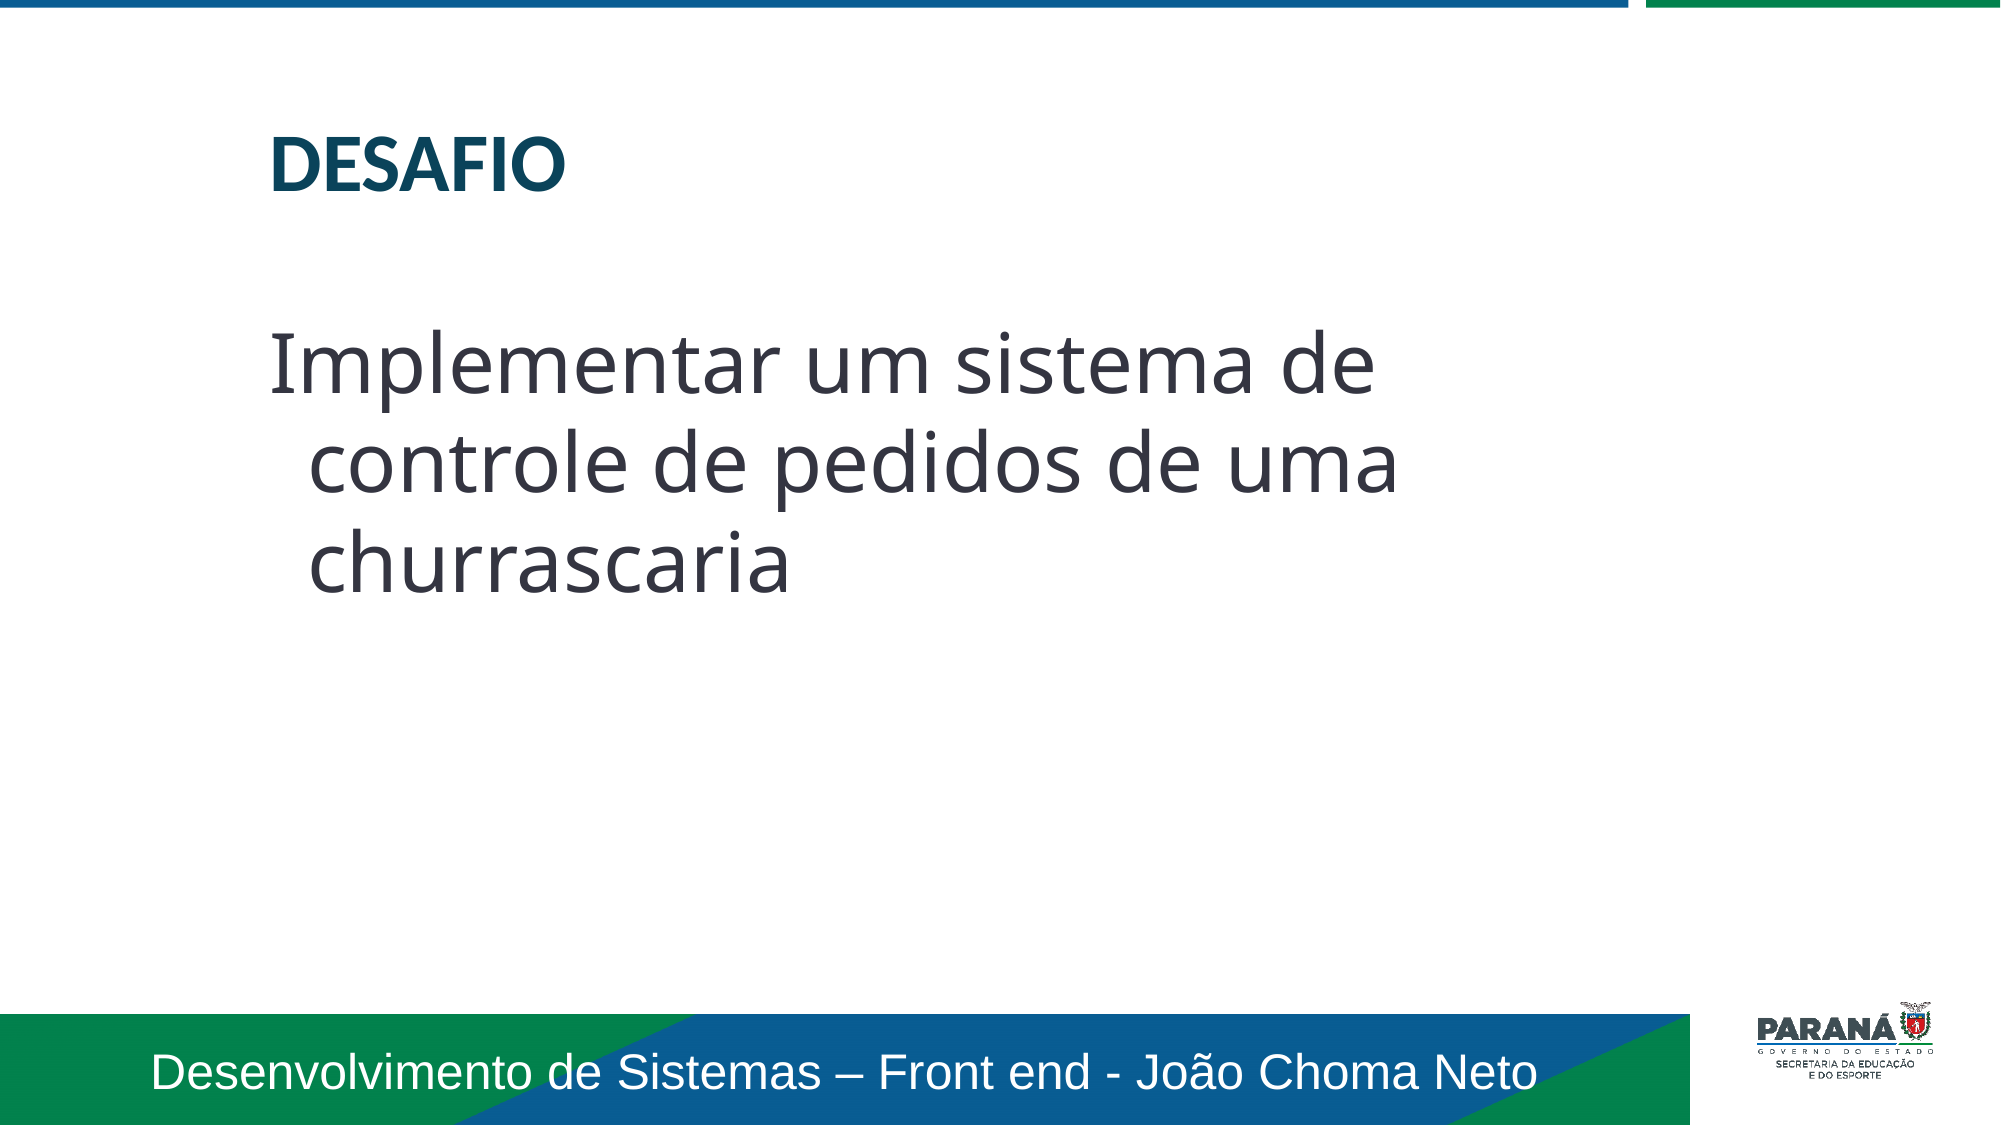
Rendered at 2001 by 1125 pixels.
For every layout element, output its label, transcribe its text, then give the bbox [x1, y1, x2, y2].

list DESAFIO [217, 111, 1637, 249]
picture [0, 1014, 1690, 1125]
picture [1757, 1002, 1933, 1081]
list Implementar um sistema de controle de pedidos de uma churrascaria [217, 302, 1677, 921]
